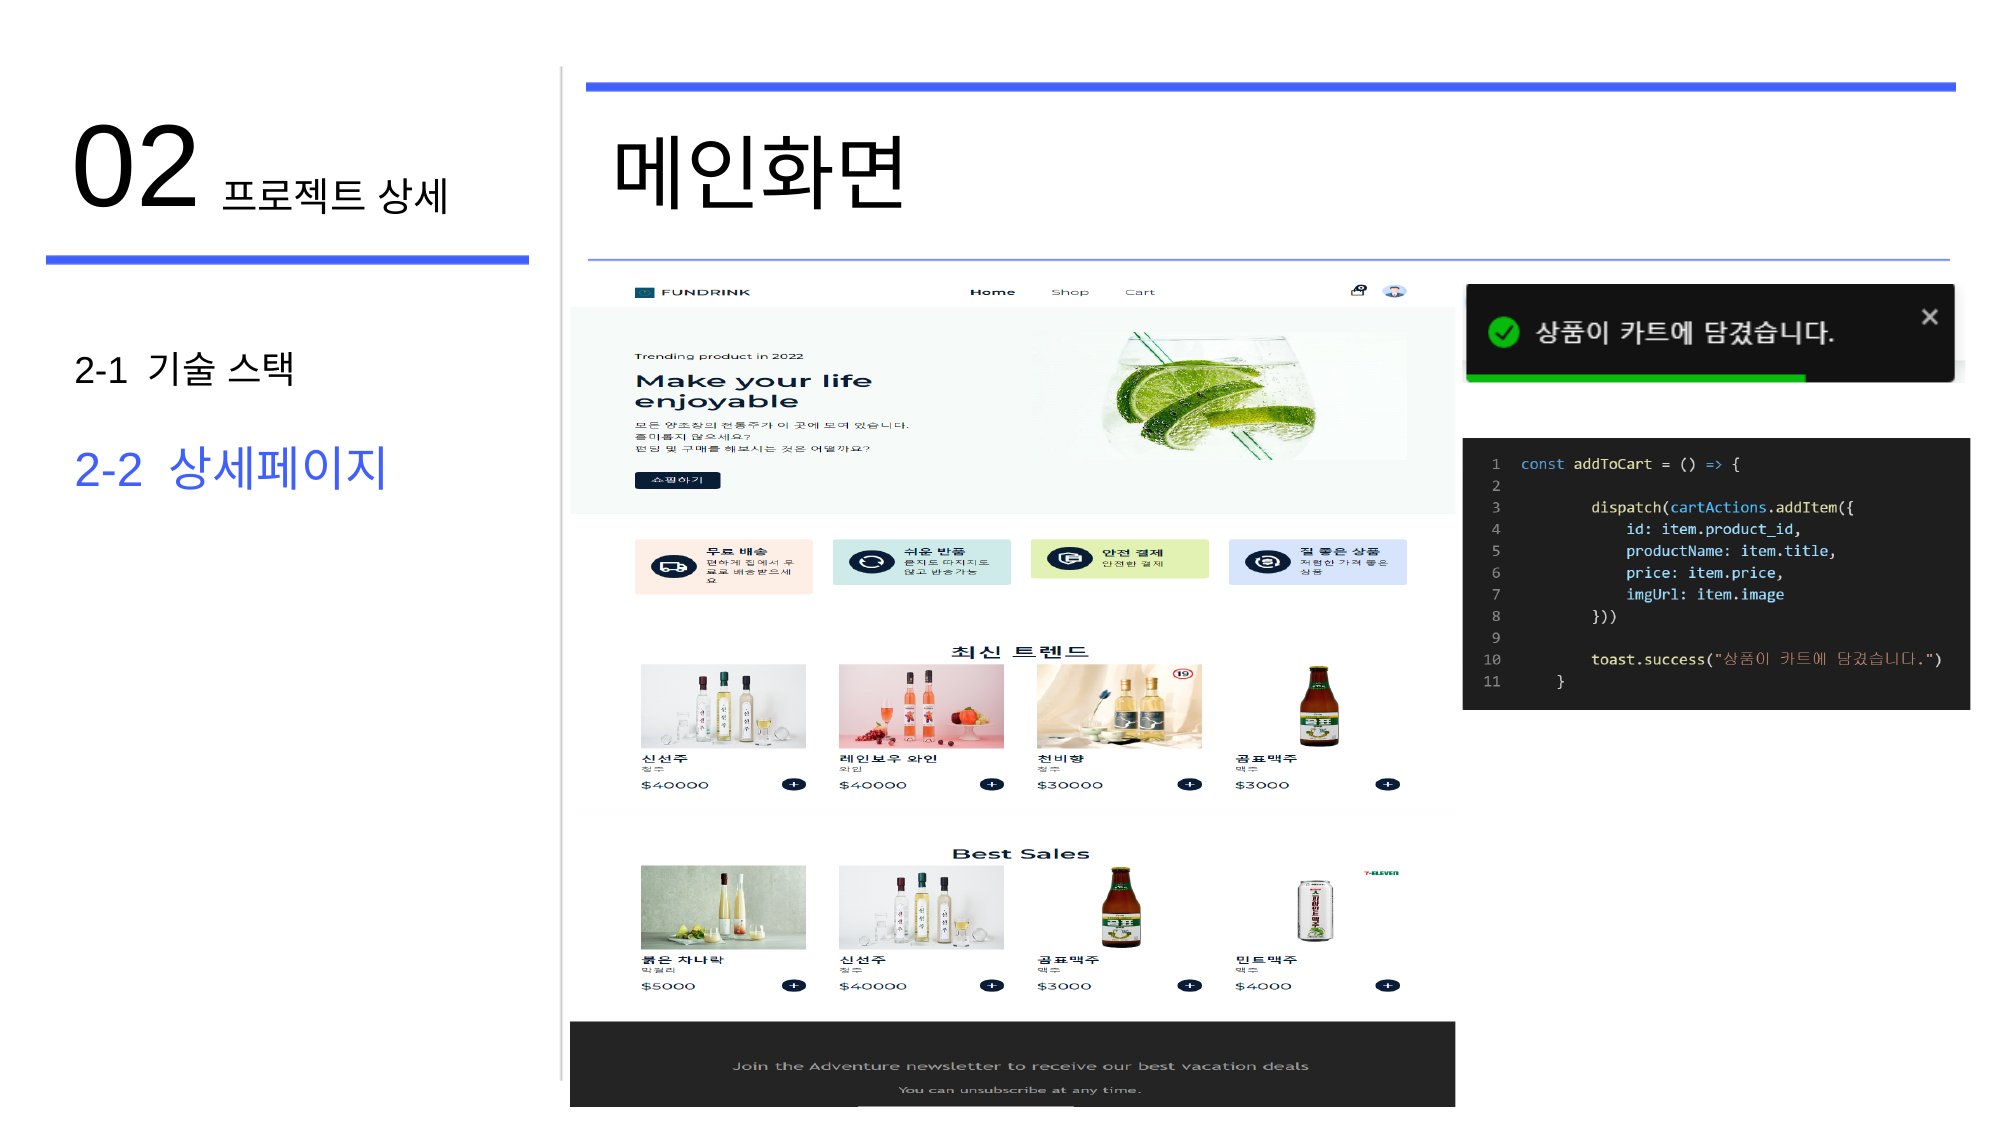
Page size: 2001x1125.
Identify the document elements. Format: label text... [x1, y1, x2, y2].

text_box 2-2 상세페이지 [64, 433, 564, 501]
text_box 2-1 기술 스택 [64, 341, 564, 397]
picture [53, 276, 1456, 1108]
picture [559, 67, 563, 341]
text_box 02 [61, 85, 280, 236]
picture [587, 257, 1950, 263]
picture [559, 397, 563, 433]
text_box 프로젝트 상세 [280, 166, 552, 224]
picture [1462, 284, 1966, 384]
text_box 메인화면 [601, 117, 1520, 225]
picture [1462, 437, 1971, 710]
picture [45, 242, 529, 278]
picture [585, 69, 1956, 105]
